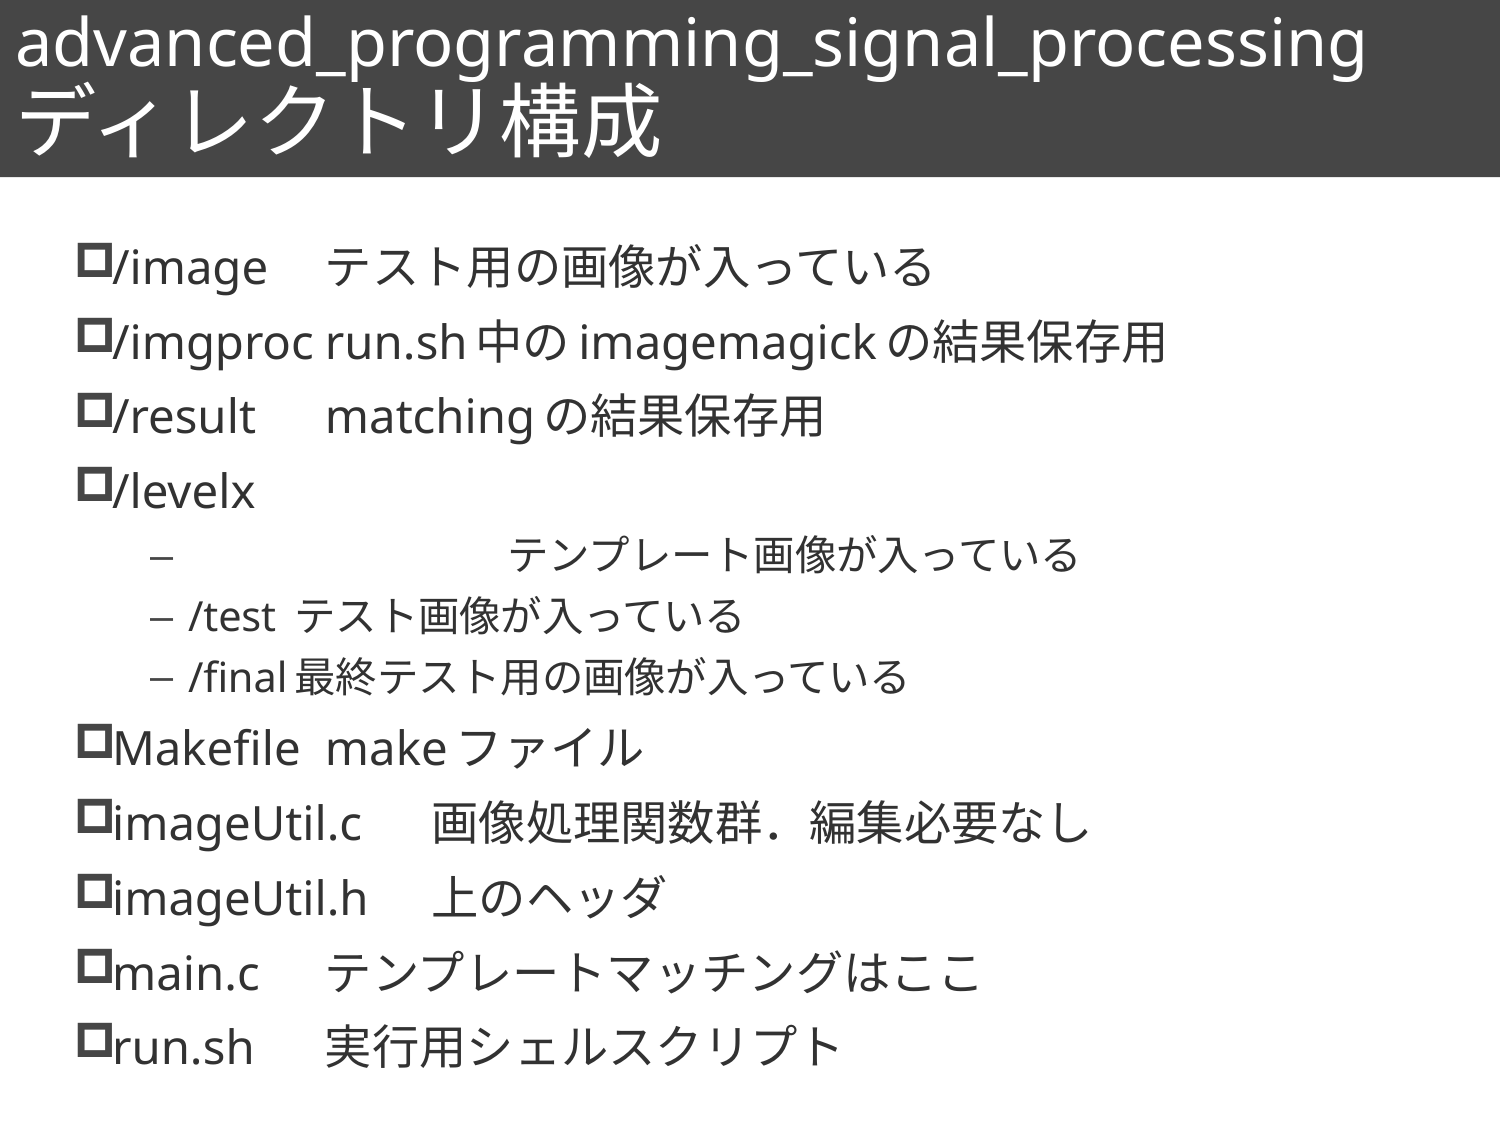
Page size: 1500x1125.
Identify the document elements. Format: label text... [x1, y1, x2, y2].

title advanced_programming_signal_processing ディレクトリ構成 [0, 0, 1500, 178]
slide_number 92 [1299, 59, 1477, 119]
list /image テスト用の画像が入っている /imgproc run.sh中のimagemagickの結果保存用 /result matchingの結果保存用 /levelx テンプレート画像が入っている /test テスト画像が入っている /final 最終テスト用の画像が入っている Makefile makeファイル imageUtil.c 画像処理関数群．編集必要なし imageUtil.h 上のヘッダ main.c テンプレートマッチングはここ run.sh 実行用シェルスクリプト [59, 236, 1447, 1092]
